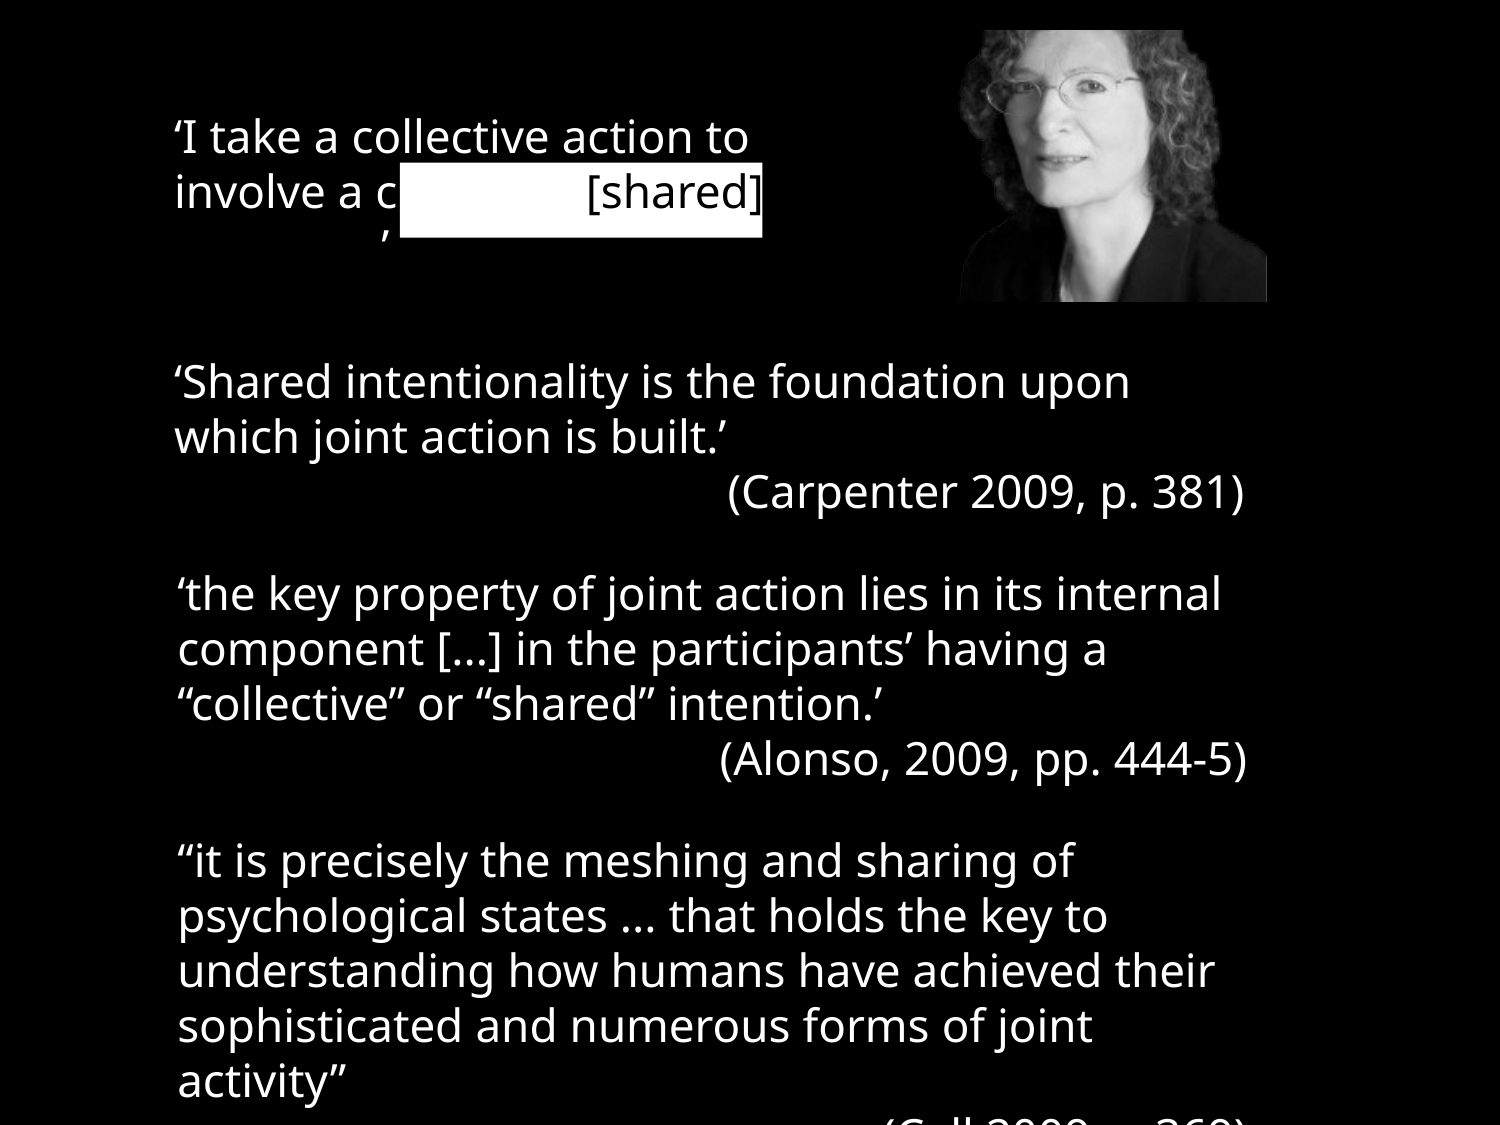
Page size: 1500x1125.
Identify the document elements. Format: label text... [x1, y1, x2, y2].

text_box ‘I take a collective action to involve a collective [shared] intention.’ [159, 100, 875, 281]
picture [945, 30, 1270, 302]
text_box “it is precisely the meshing and sharing of psychological states ... that holds the key to understanding how humans have achieved their sophisticated and numerous forms of joint activity” (Call 2009 p. 369) [162, 824, 1263, 1125]
text_box ‘Shared intentionality is the foundation upon which joint action is built.’ (Carpenter 2009, p. 381) [159, 344, 1260, 526]
text_box ‘the key property of joint action lies in its internal component [...] in the participants’ having a “collective” or “shared” intention.’ (Alonso, 2009, pp. 444-5) [162, 556, 1263, 793]
